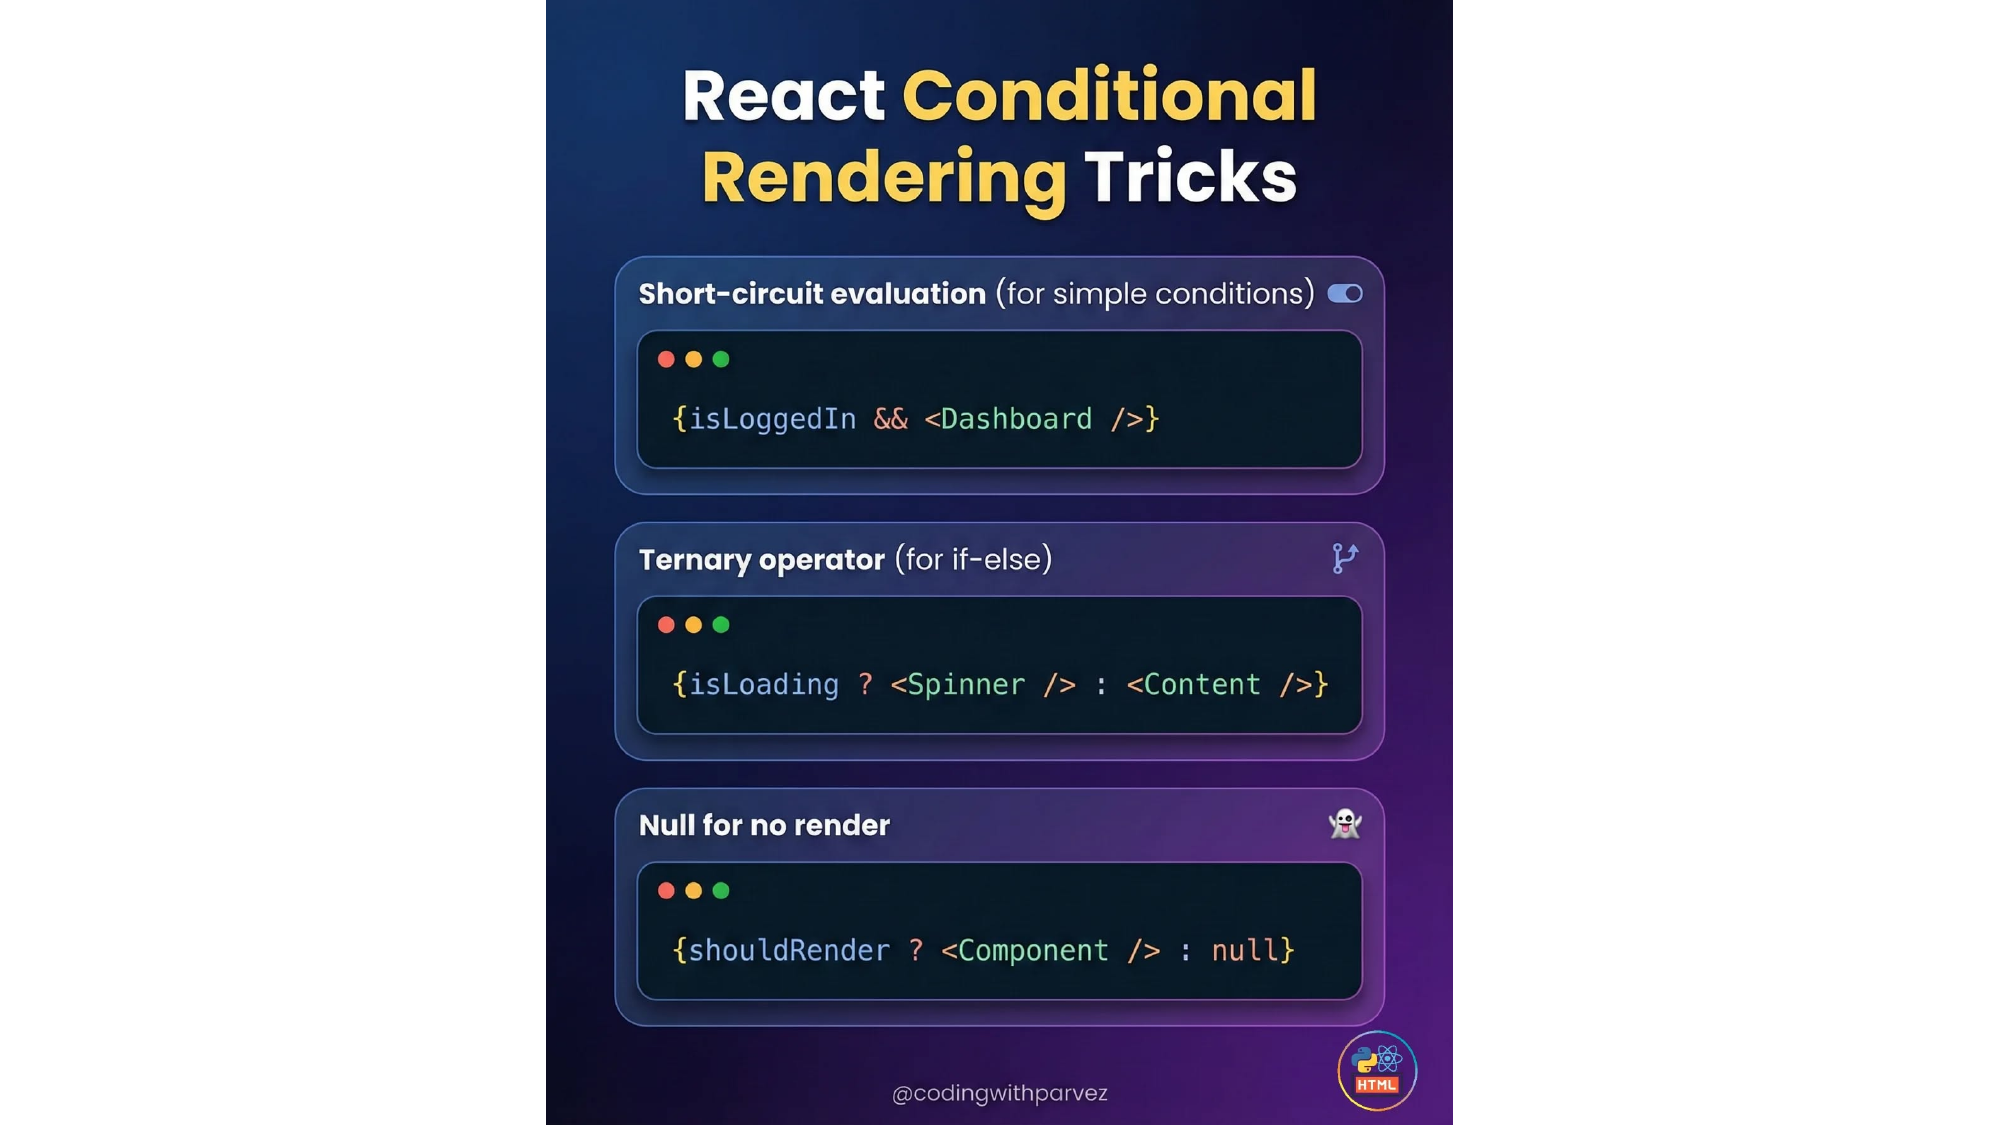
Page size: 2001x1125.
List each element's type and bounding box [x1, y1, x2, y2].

picture [546, 0, 1454, 1125]
